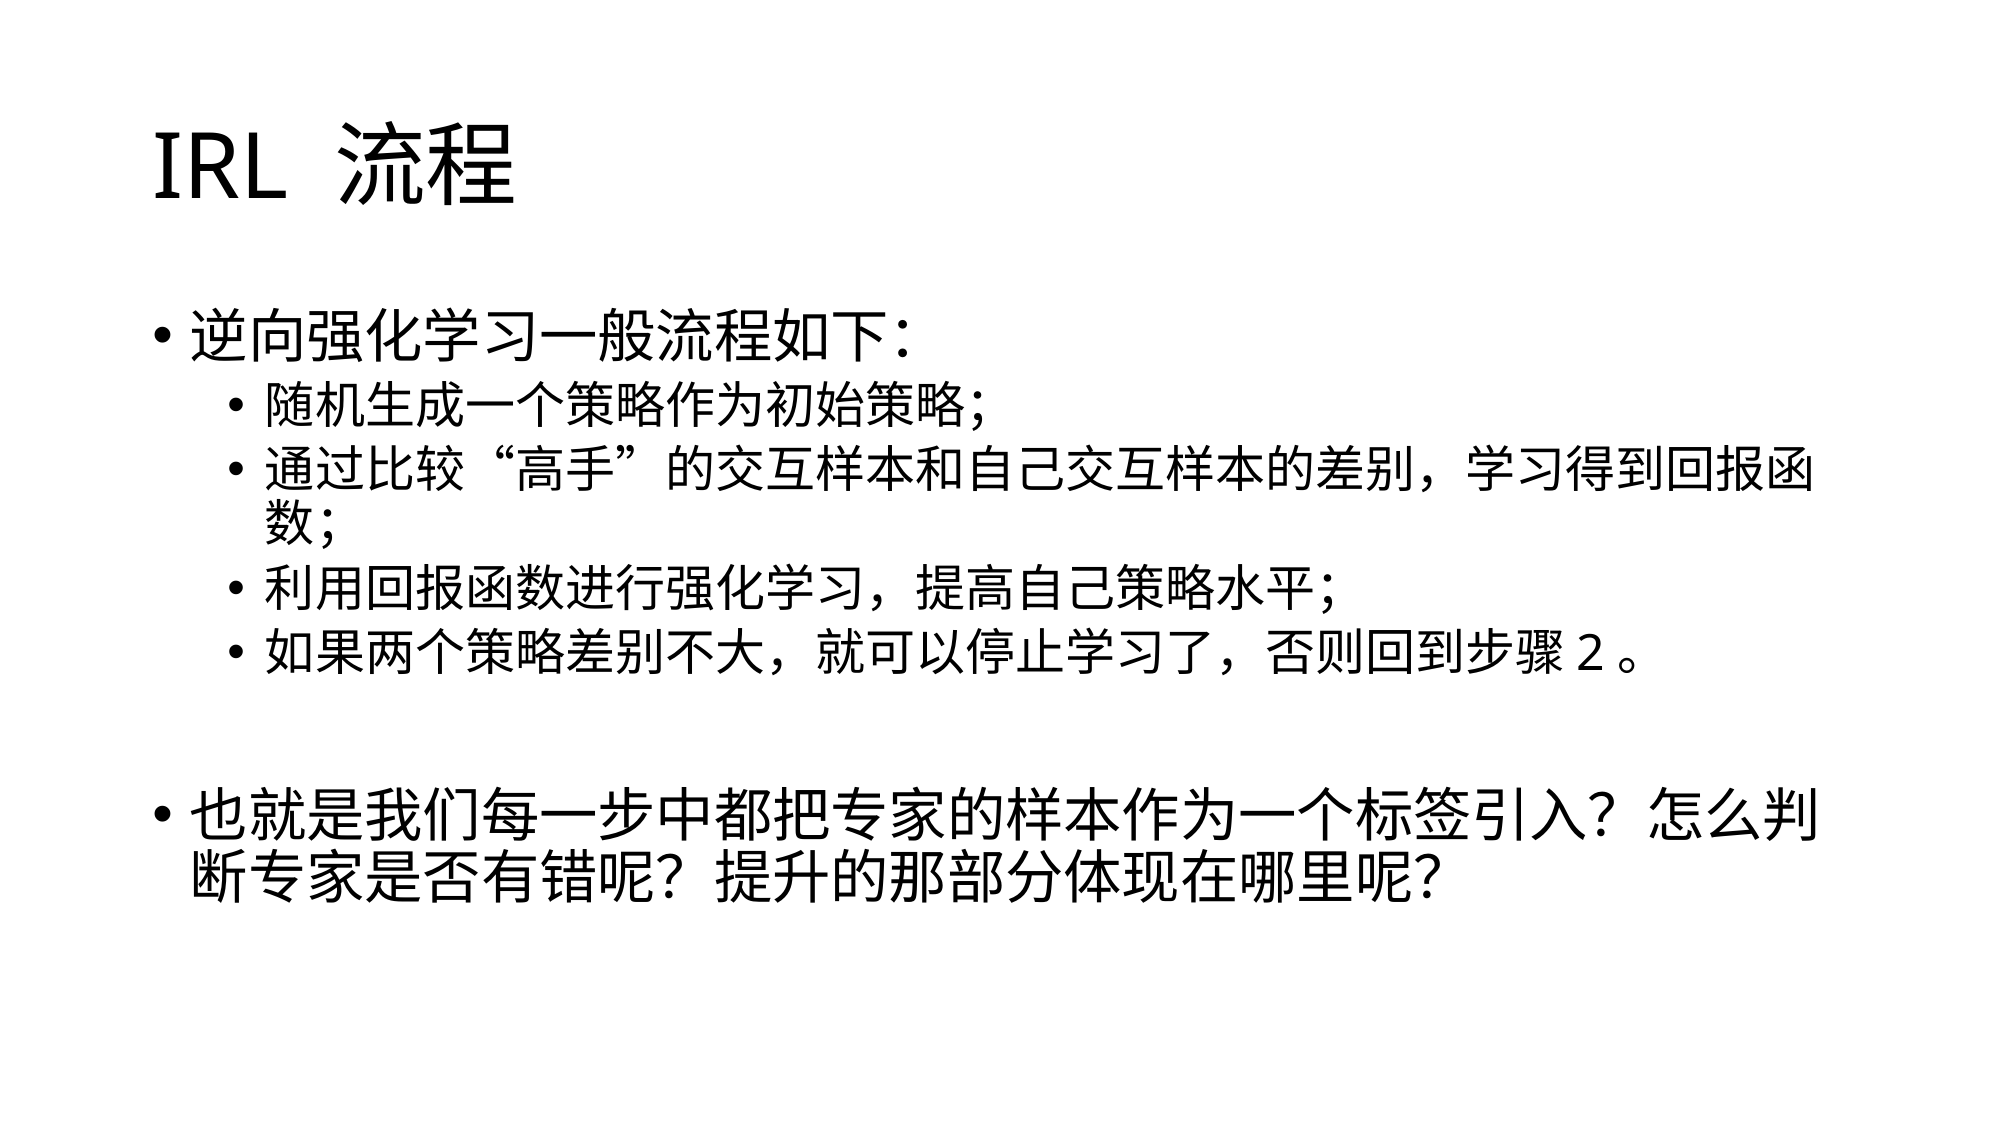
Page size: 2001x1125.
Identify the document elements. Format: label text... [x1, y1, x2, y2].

list 逆向强化学习一般流程如下： 随机生成一个策略作为初始策略； 通过比较“高手”的交互样本和自己交互样本的差别，学习得到回报函数； 利用回报函数进行强化学习，提高自己策略水平； 如果两个策略差别不大，就可以停止学习了，否则回到步骤2。 也就是我们每一步中都把专家的样本作为一个标签引入？怎么判断专家是否有错呢？提升的那部分体现在哪里呢？ [137, 299, 1863, 1014]
title IRL 流程 [137, 59, 1863, 278]
